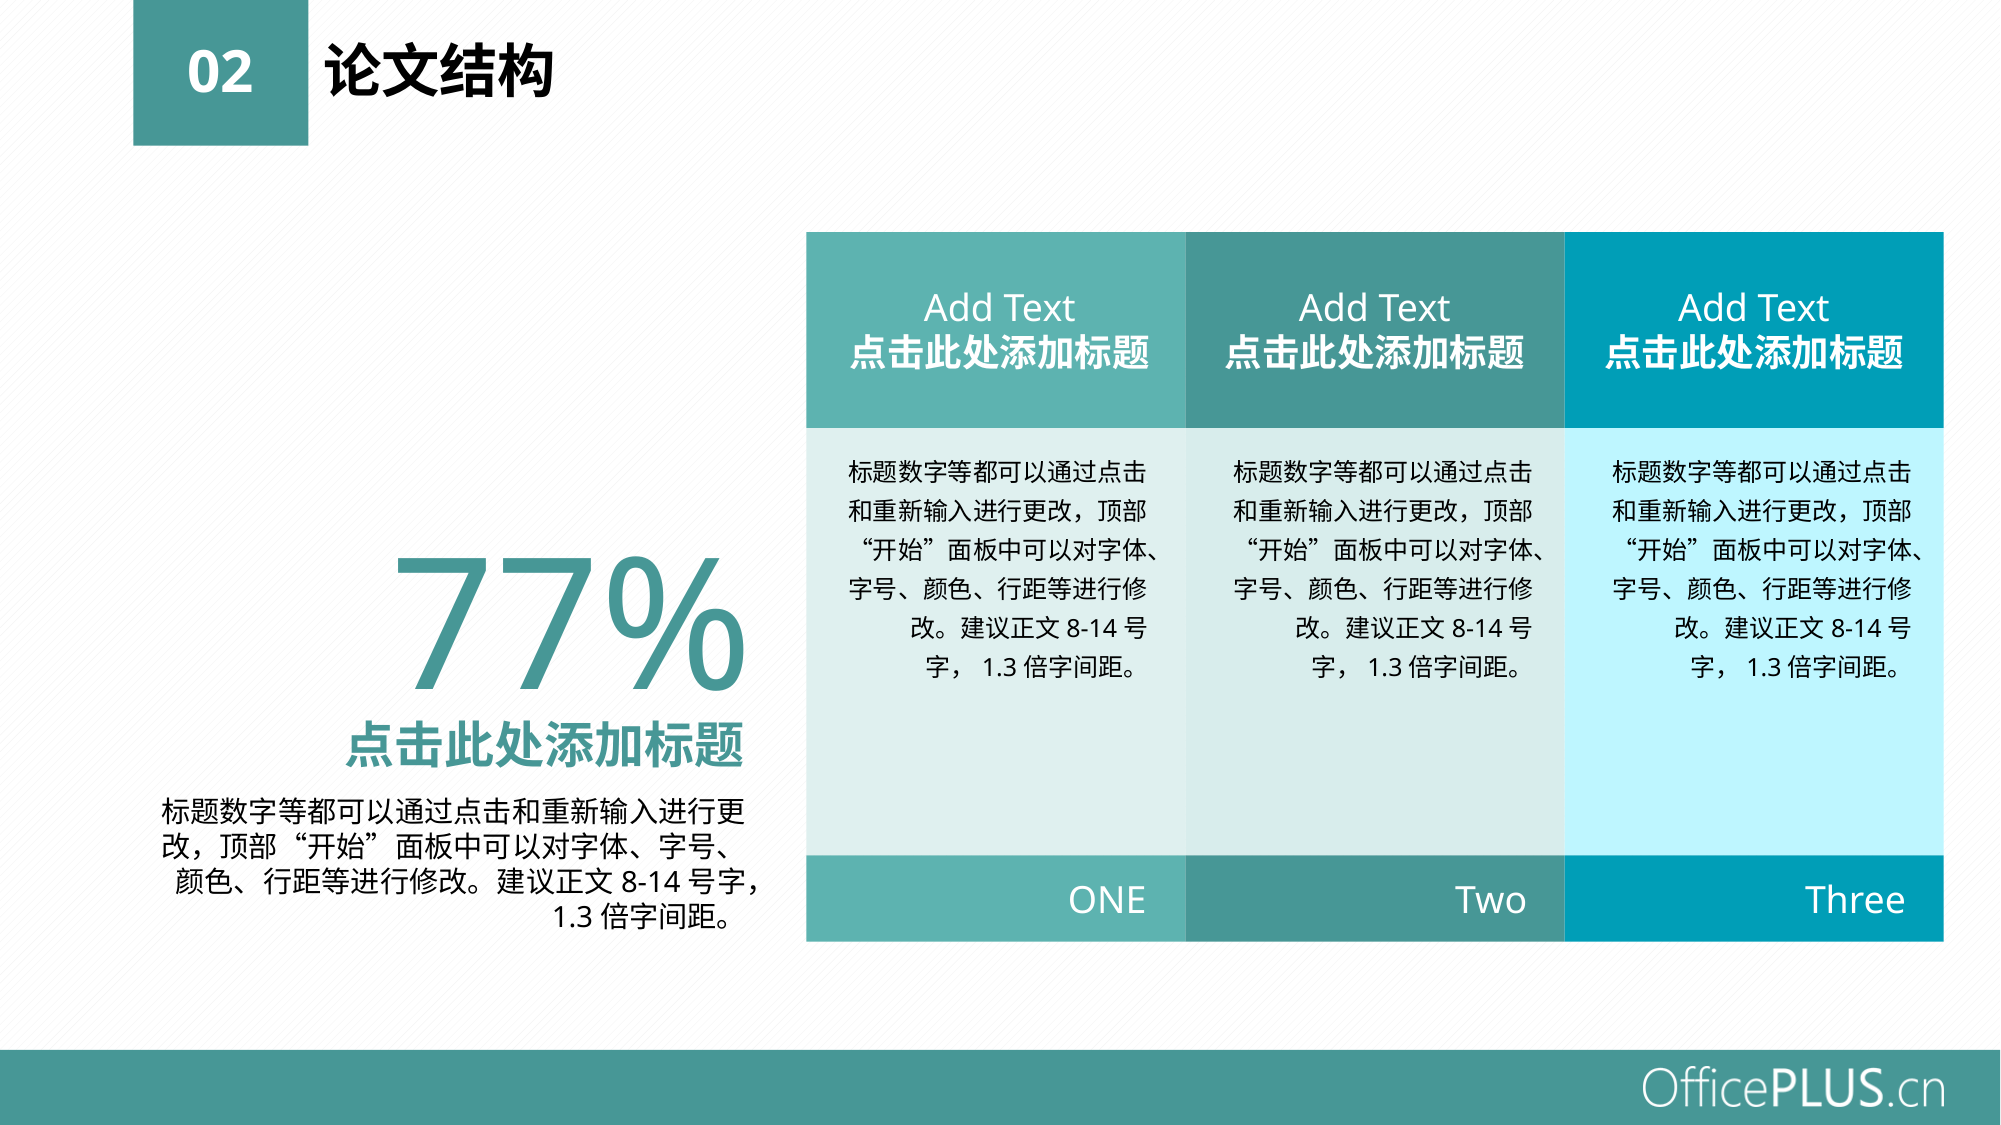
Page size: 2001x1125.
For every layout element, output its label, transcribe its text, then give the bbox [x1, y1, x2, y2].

picture [1643, 1066, 1944, 1107]
list 论文结构 [308, 34, 1087, 105]
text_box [806, 232, 1185, 942]
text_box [1564, 232, 1944, 942]
text_box 点击此处添加标题 [329, 705, 759, 781]
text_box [1185, 232, 1564, 942]
list 02 [133, 34, 308, 105]
text_box 标题数字等都可以通过点击和重新输入进行更改，顶部“开始”面板中可以对字体、字号、颜色、行距等进行修改。建议正文8-14号字，1.3倍字间距。 [133, 786, 761, 941]
text_box 77% [375, 498, 768, 734]
